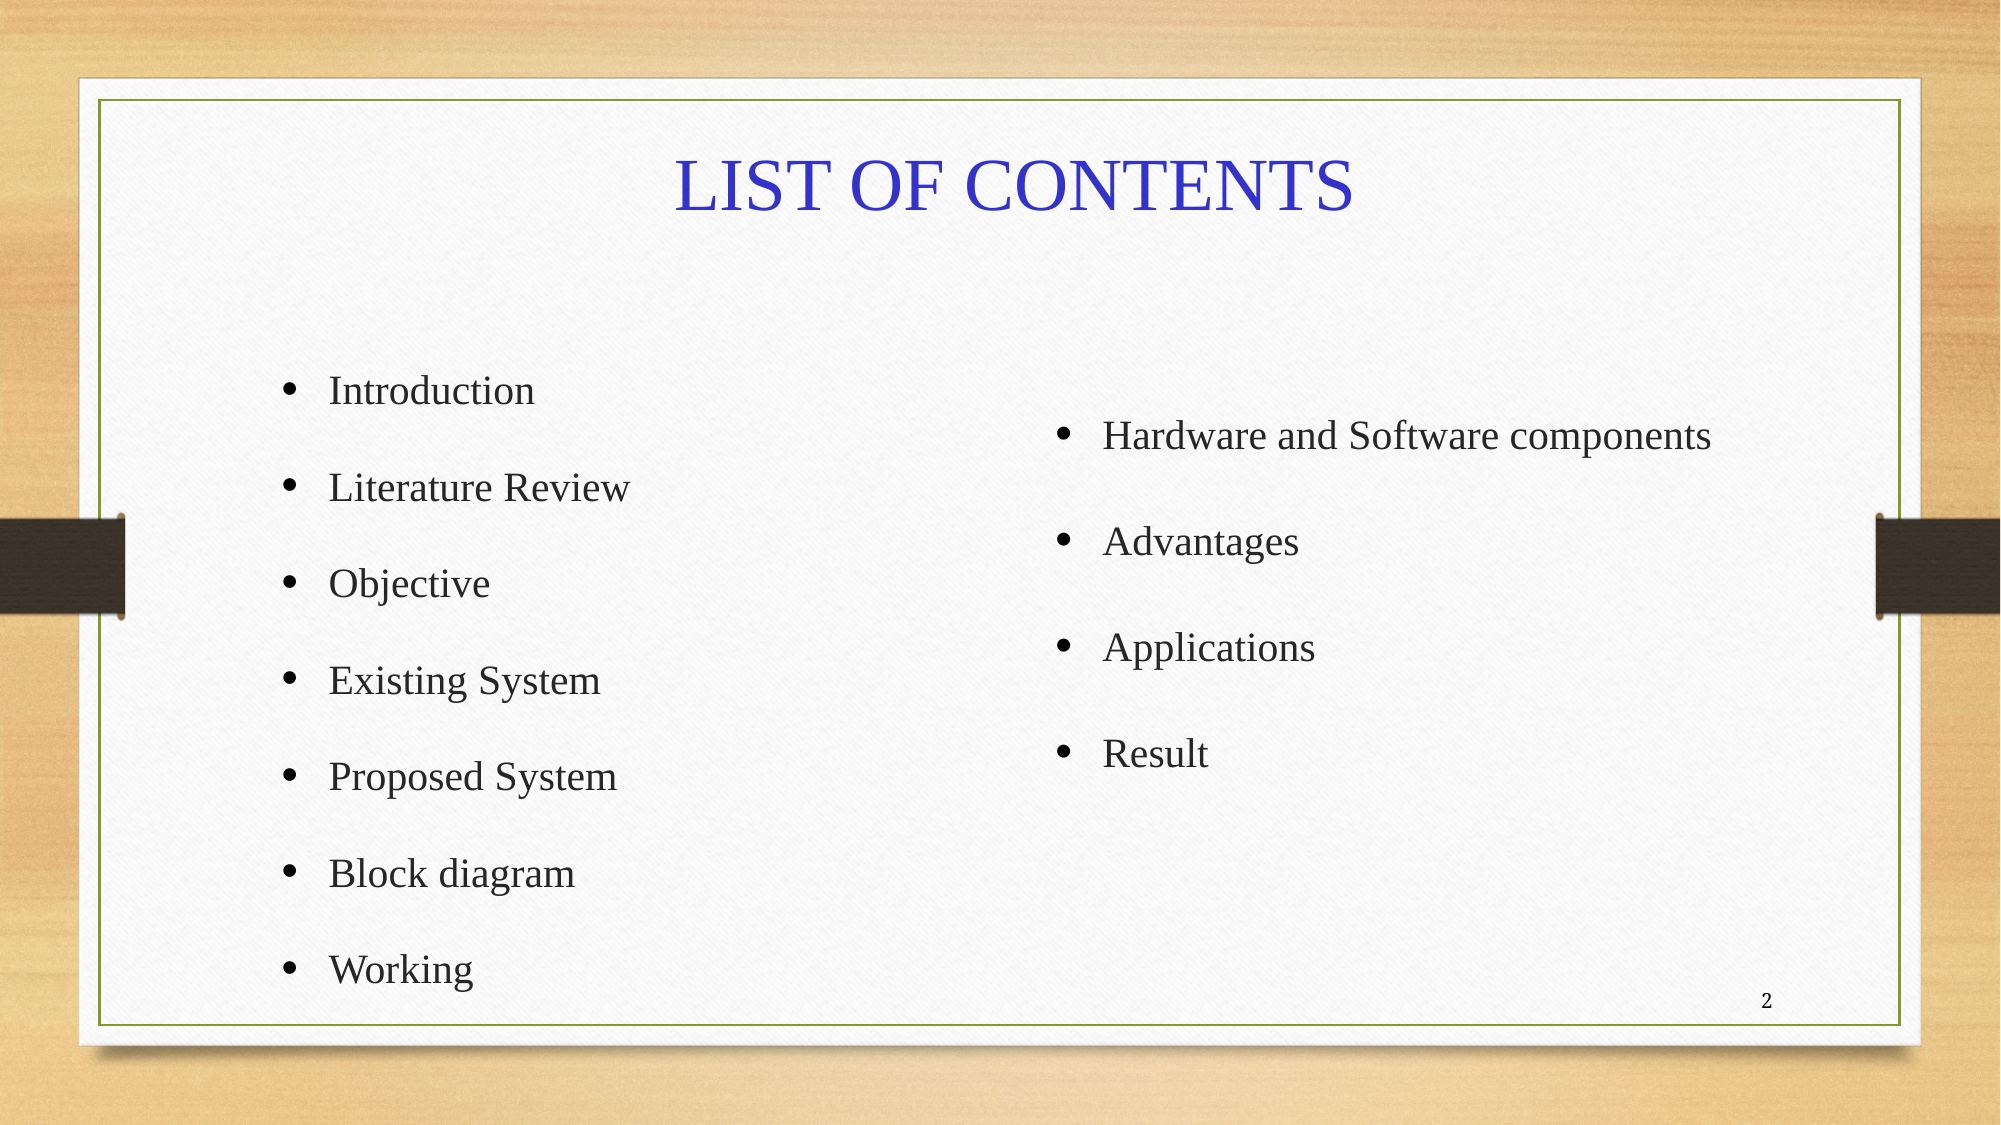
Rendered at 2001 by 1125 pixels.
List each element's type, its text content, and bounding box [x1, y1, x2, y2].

picture [0, 0, 2001, 1125]
list Introduction Literature Review Objective Existing System Proposed System Block diagram Working [266, 320, 1040, 1014]
list Hardware and Software components Advantages Applications Result [1040, 284, 1815, 1024]
title LIST OF CONTENTS [155, 65, 1876, 295]
